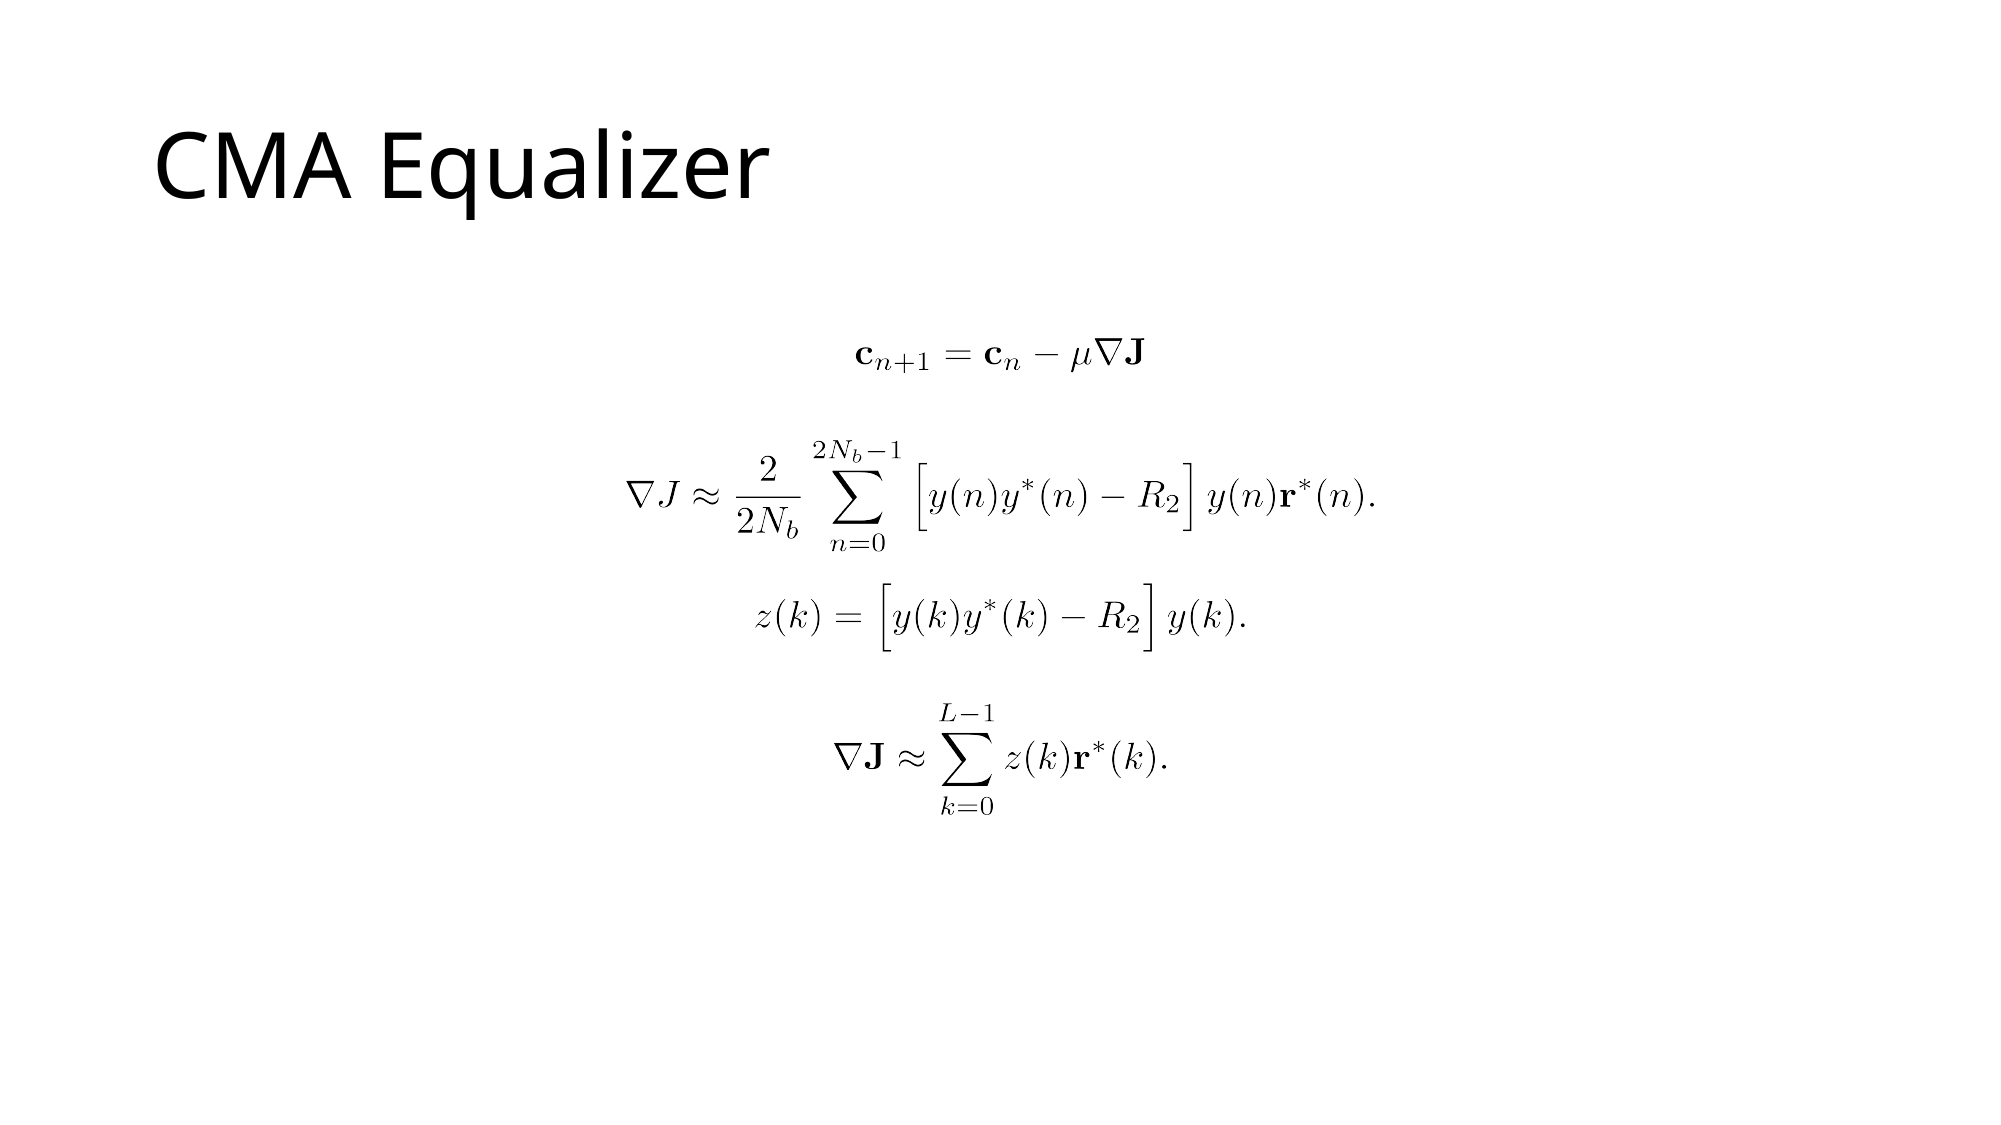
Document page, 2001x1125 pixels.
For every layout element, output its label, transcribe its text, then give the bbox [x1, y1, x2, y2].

picture [626, 338, 1374, 815]
title CMA Equalizer [137, 59, 1863, 278]
